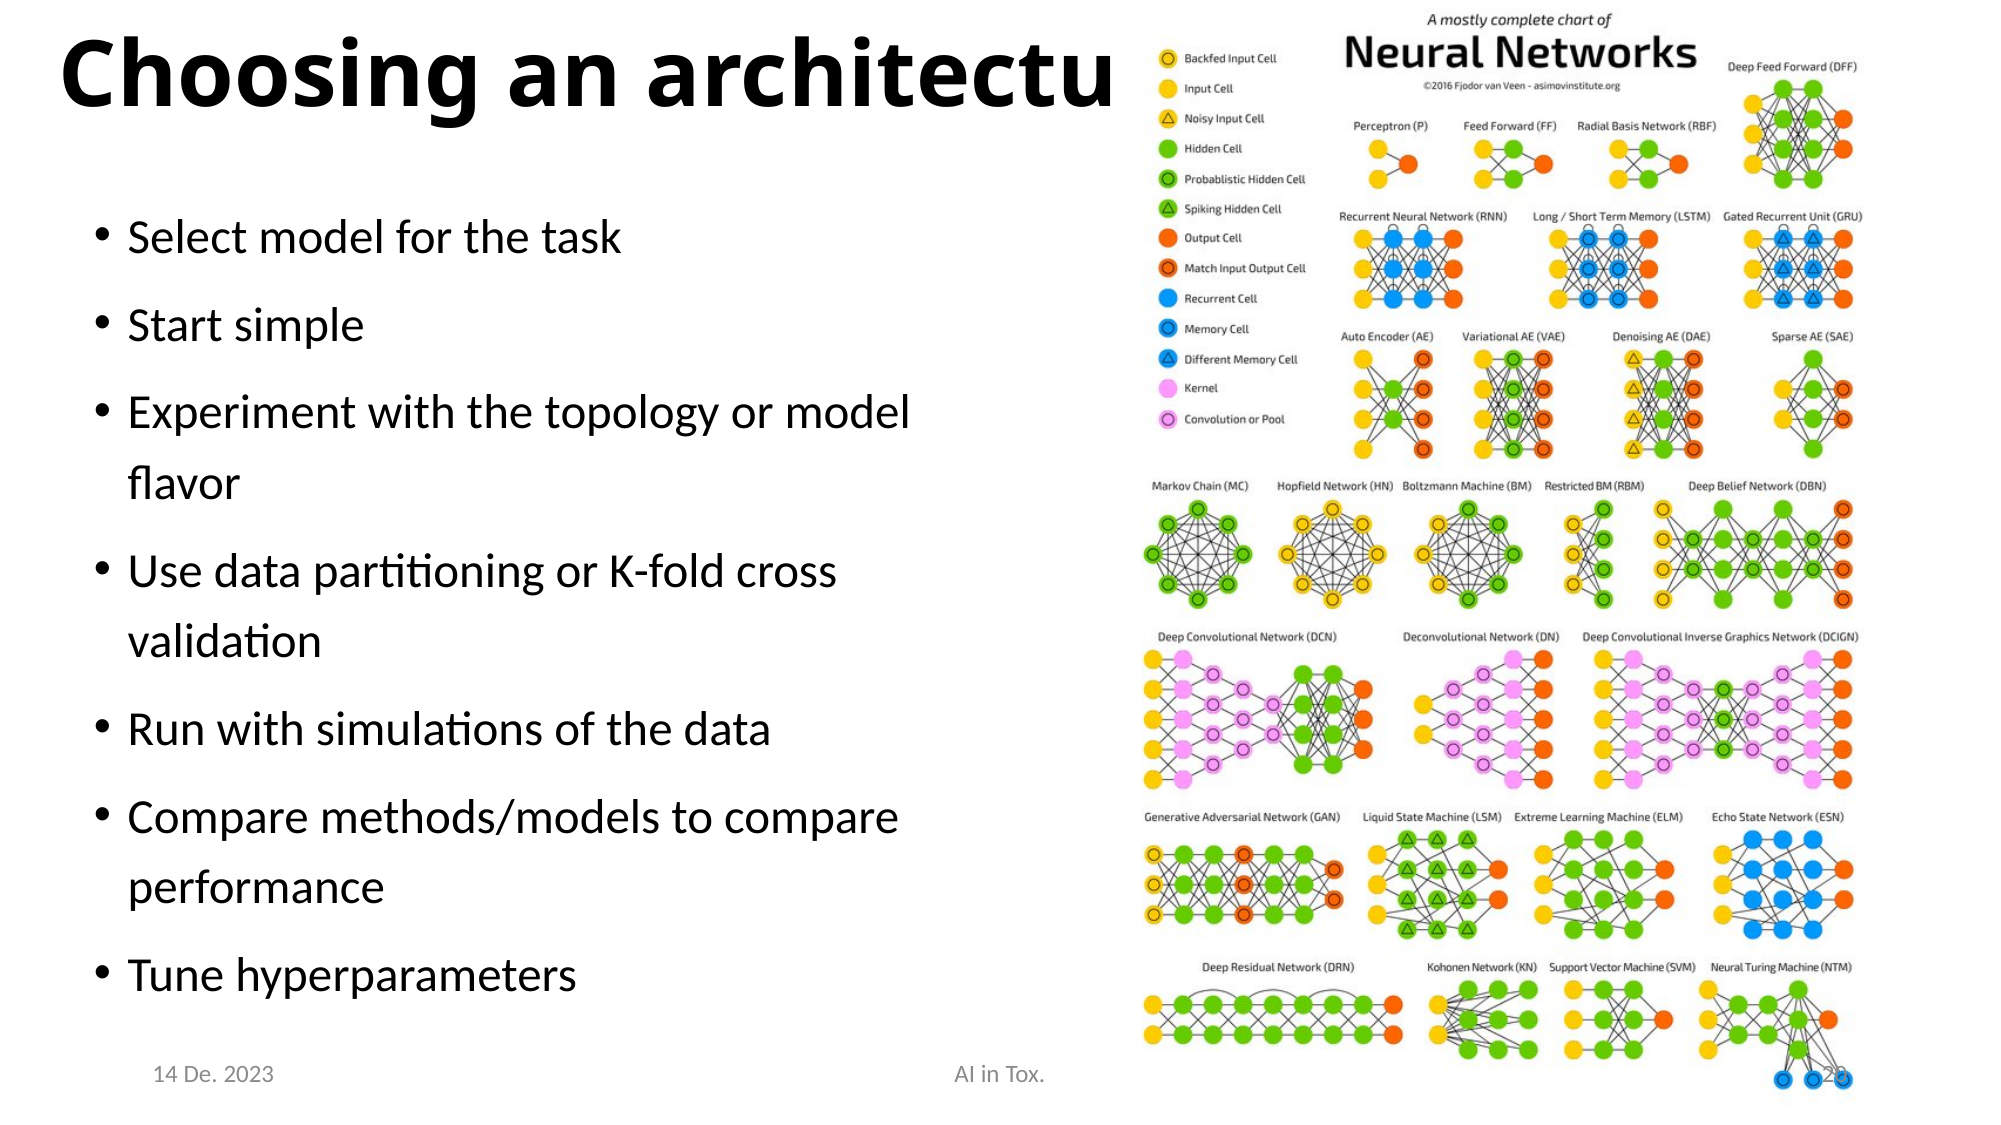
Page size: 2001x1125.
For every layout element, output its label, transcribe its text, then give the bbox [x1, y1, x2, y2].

title Choosing an architecture [43, 0, 1123, 186]
slide_number 14 De. 2023 [137, 1042, 588, 1103]
picture [1123, 0, 1874, 1125]
list Select model for the task Start simple Experiment with the topology or model flavor Use data partitioning or K-fold cross validation Run with simulations of the data Compare methods/models to compare performance Tune hyperparameters [78, 185, 1038, 1012]
footer AI in Tox. [662, 1042, 1123, 1103]
